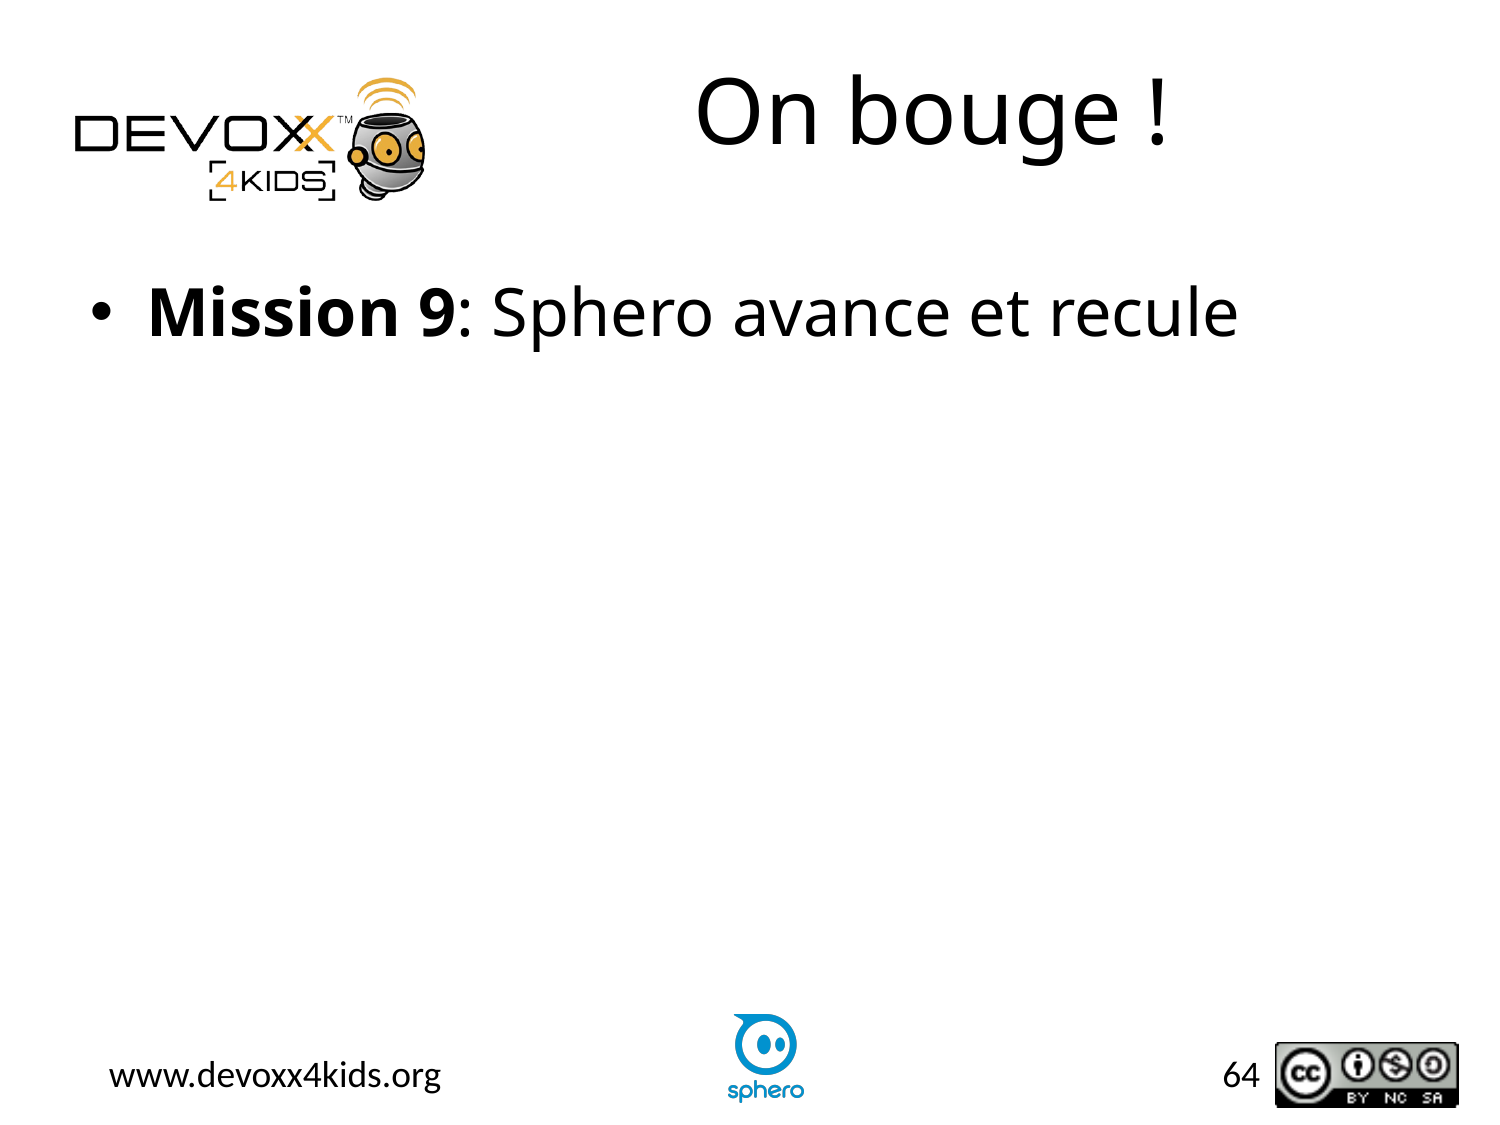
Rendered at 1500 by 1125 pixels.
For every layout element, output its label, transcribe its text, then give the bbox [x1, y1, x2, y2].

picture [743, 1021, 789, 1068]
picture [743, 1088, 749, 1095]
picture [794, 1088, 801, 1095]
picture [728, 1096, 739, 1103]
list Mission 9: Sphero avance et recule [75, 262, 1425, 1005]
picture [728, 1014, 804, 1103]
picture [75, 77, 425, 201]
title On bouge ! [439, 45, 1425, 233]
slide_number 64 [1074, 1042, 1275, 1103]
picture [1275, 1042, 1459, 1108]
